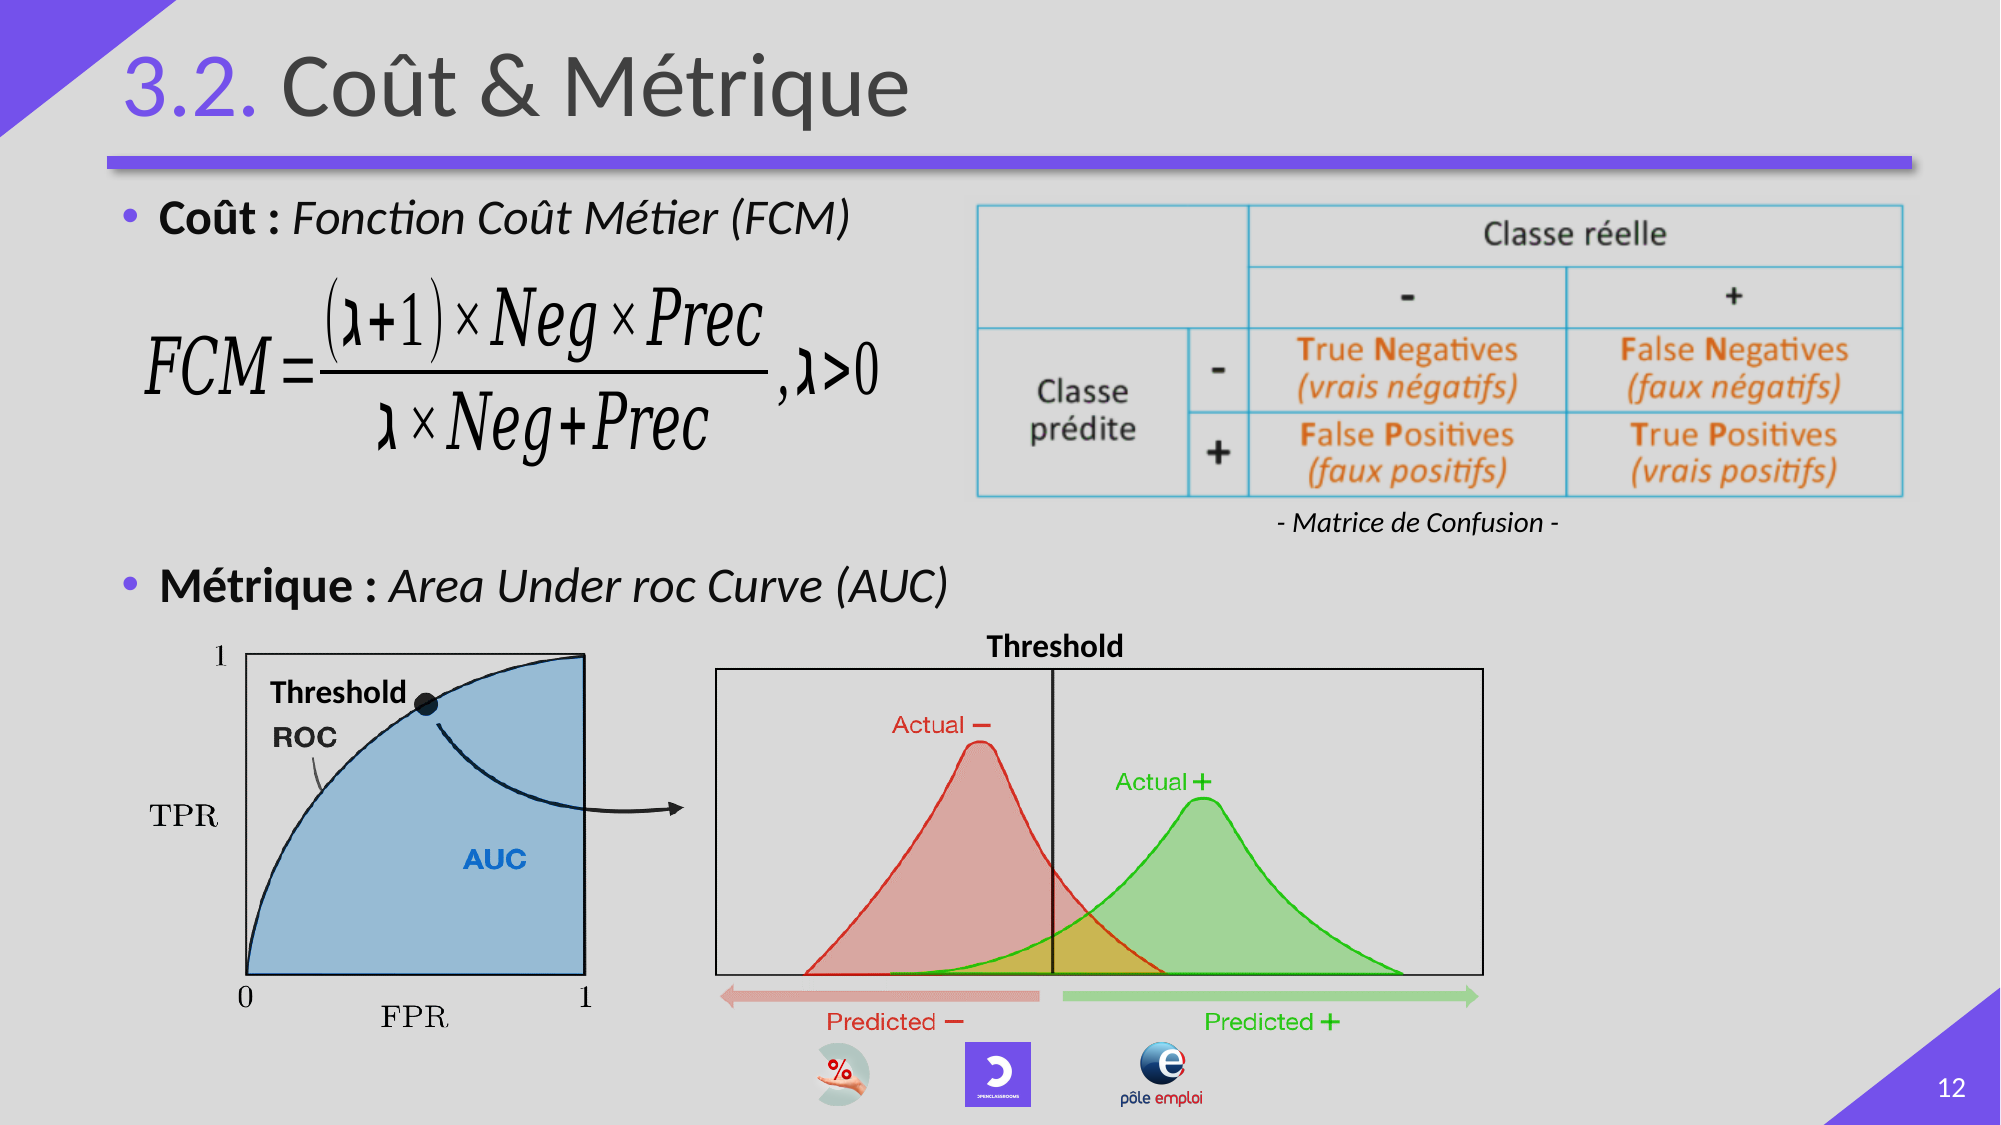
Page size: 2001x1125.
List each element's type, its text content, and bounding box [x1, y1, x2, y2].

slide_number 12 [1911, 1056, 1992, 1117]
picture [798, 1047, 875, 1106]
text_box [142, 614, 1490, 1047]
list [964, 195, 1920, 502]
text_box Métrique : Area Under roc Curve (AUC) [106, 551, 1069, 628]
picture [1121, 1047, 1202, 1107]
picture [965, 1047, 1031, 1107]
text_box Coût : Fonction Coût Métier (FCM) [106, 184, 940, 261]
title 3.2. Coût & Métrique [106, 0, 1912, 196]
text_box - Matrice de Confusion - [1261, 502, 1575, 546]
